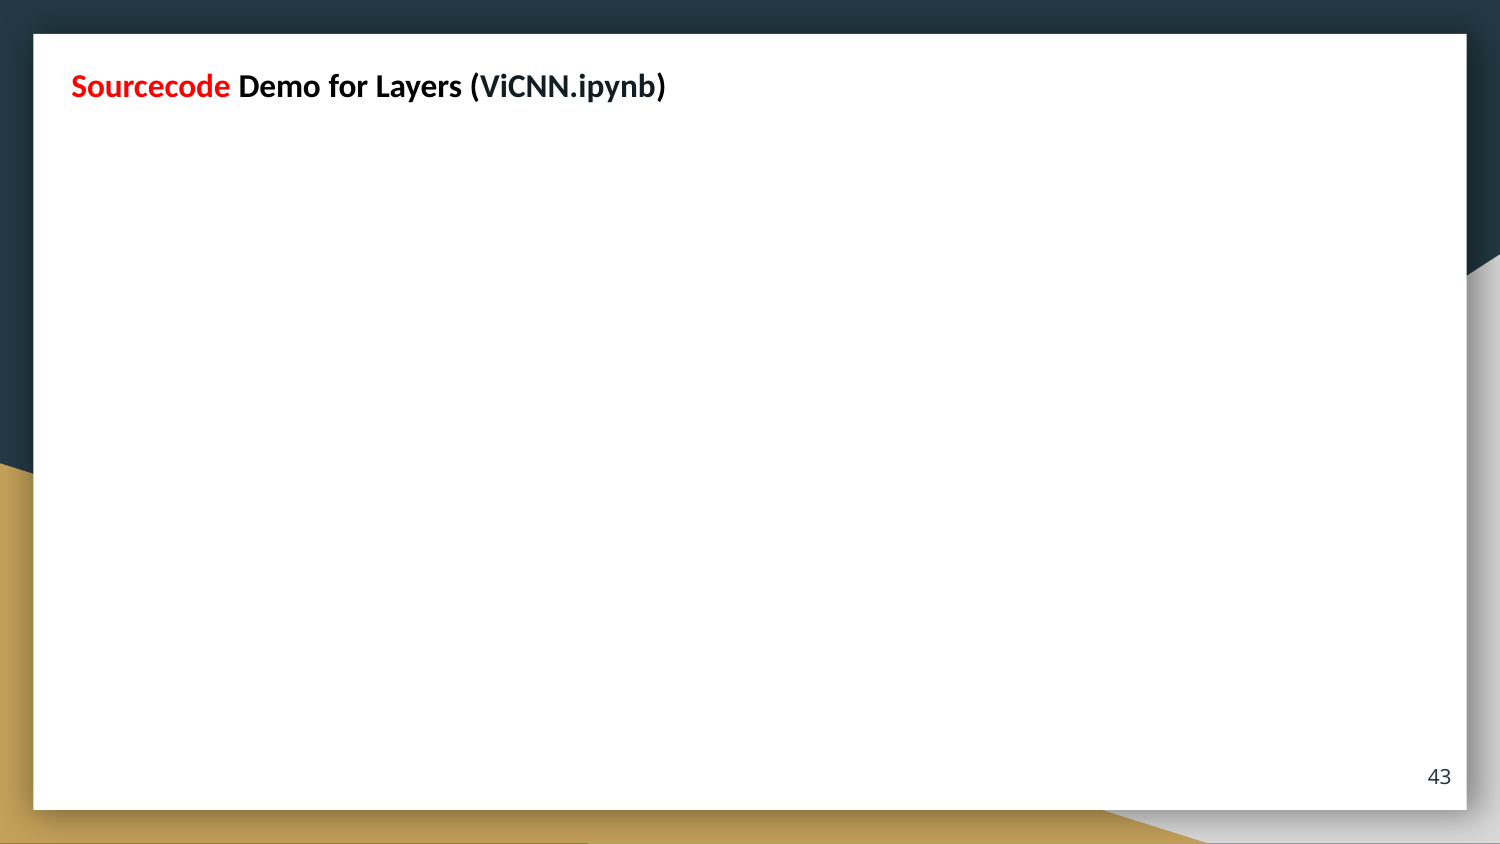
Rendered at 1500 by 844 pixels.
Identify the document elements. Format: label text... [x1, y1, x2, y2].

text_box Sourcecode Demo for Layers (ViCNN.ipynb) [56, 49, 889, 120]
slide_number 43 [1376, 745, 1467, 810]
